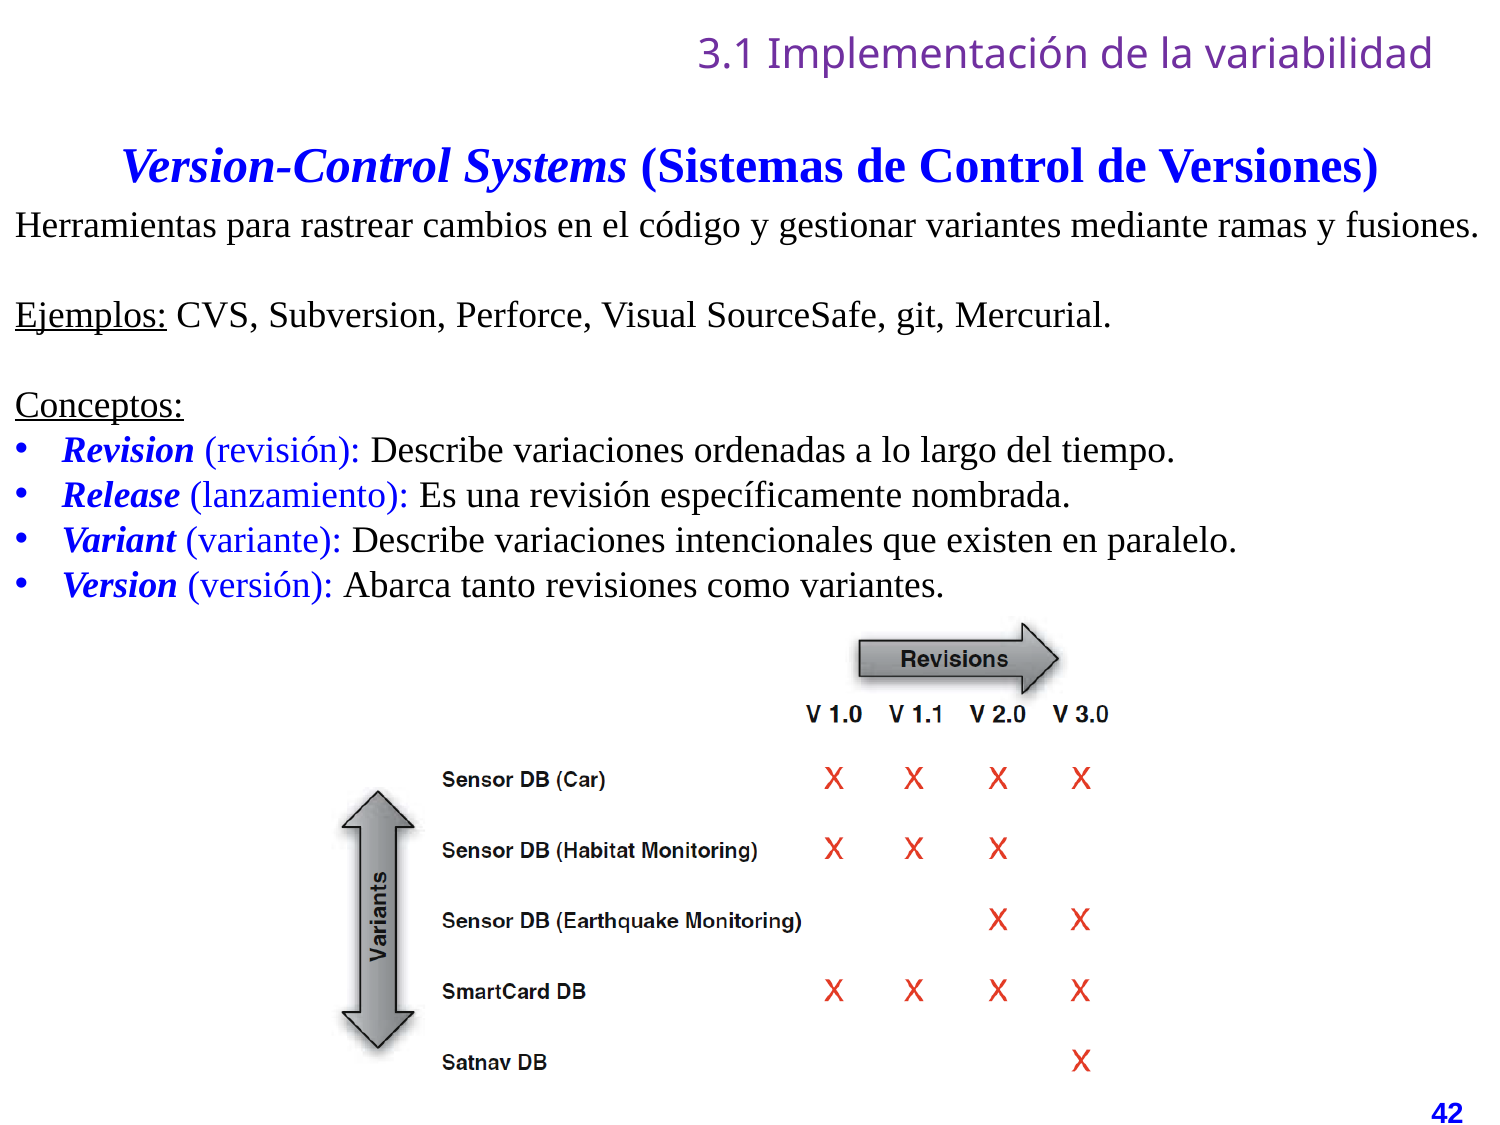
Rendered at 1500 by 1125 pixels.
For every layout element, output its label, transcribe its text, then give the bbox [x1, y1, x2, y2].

title 3.1 Implementación de la variabilidad [631, 19, 1500, 125]
text_box Herramientas para rastrear cambios en el código y gestionar variantes mediante ramas y fusiones. Ejemplos: CVS, Subversion, Perforce, Visual SourceSafe, git, Mercurial. Conceptos: Revision (revisión): Describe variaciones ordenadas a lo largo del tiempo. Release (lanzamiento): Es una revisión específicamente nombrada. Variant (variante): Describe variaciones intencionales que existen en paralelo. Version (versión): Abarca tanto revisiones como variantes. [0, 192, 1500, 613]
text_box Version-Control Systems (Sistemas de Control de Versiones) [0, 125, 1500, 192]
picture [324, 616, 1128, 1087]
